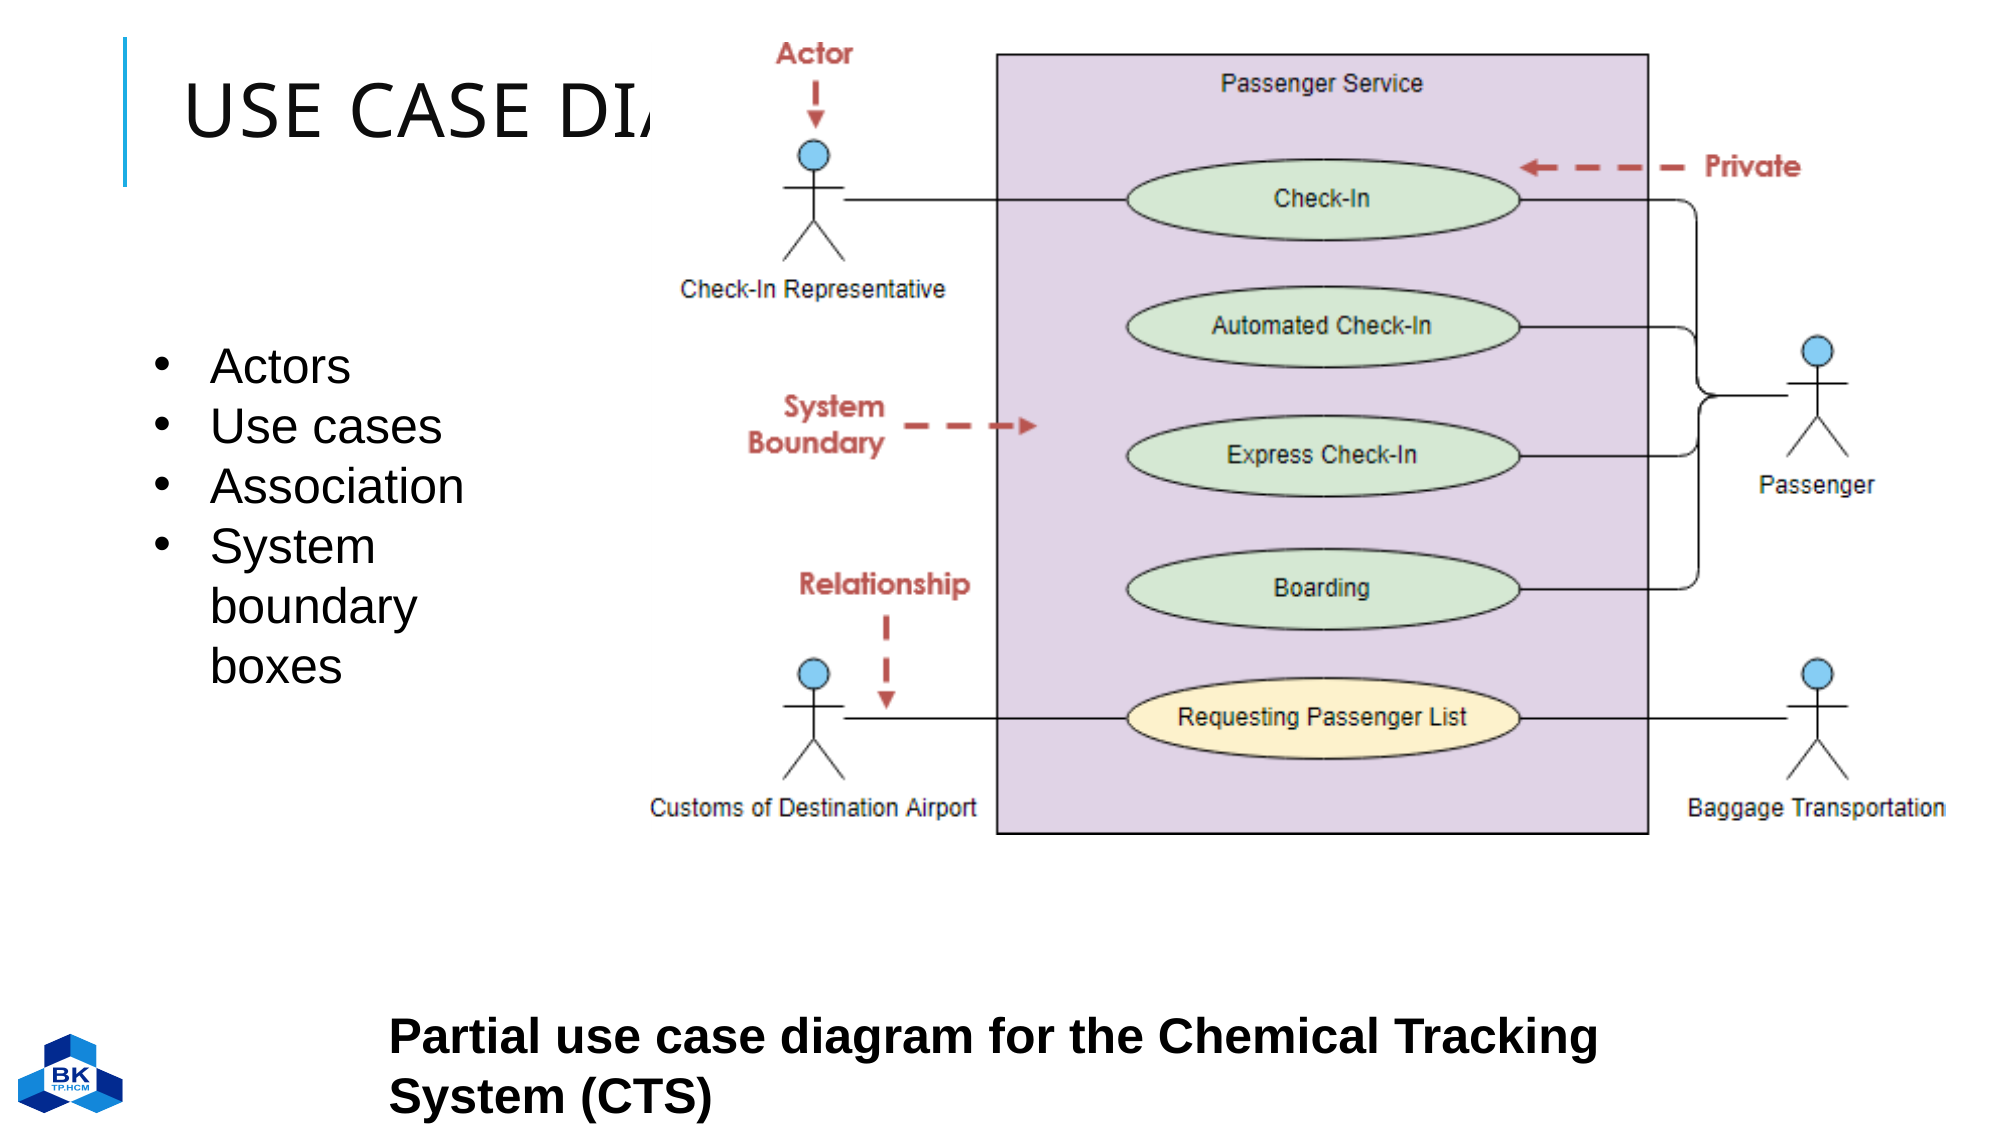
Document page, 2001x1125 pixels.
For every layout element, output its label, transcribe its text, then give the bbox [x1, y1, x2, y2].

picture [0, 1027, 143, 1125]
text_box Actors Use cases Association System boundary boxes [138, 326, 557, 701]
picture [650, 42, 1946, 835]
title Use case diagram [168, 15, 1938, 216]
text_box Partial use case diagram for the Chemical Tracking System (CTS) [373, 996, 1626, 1125]
